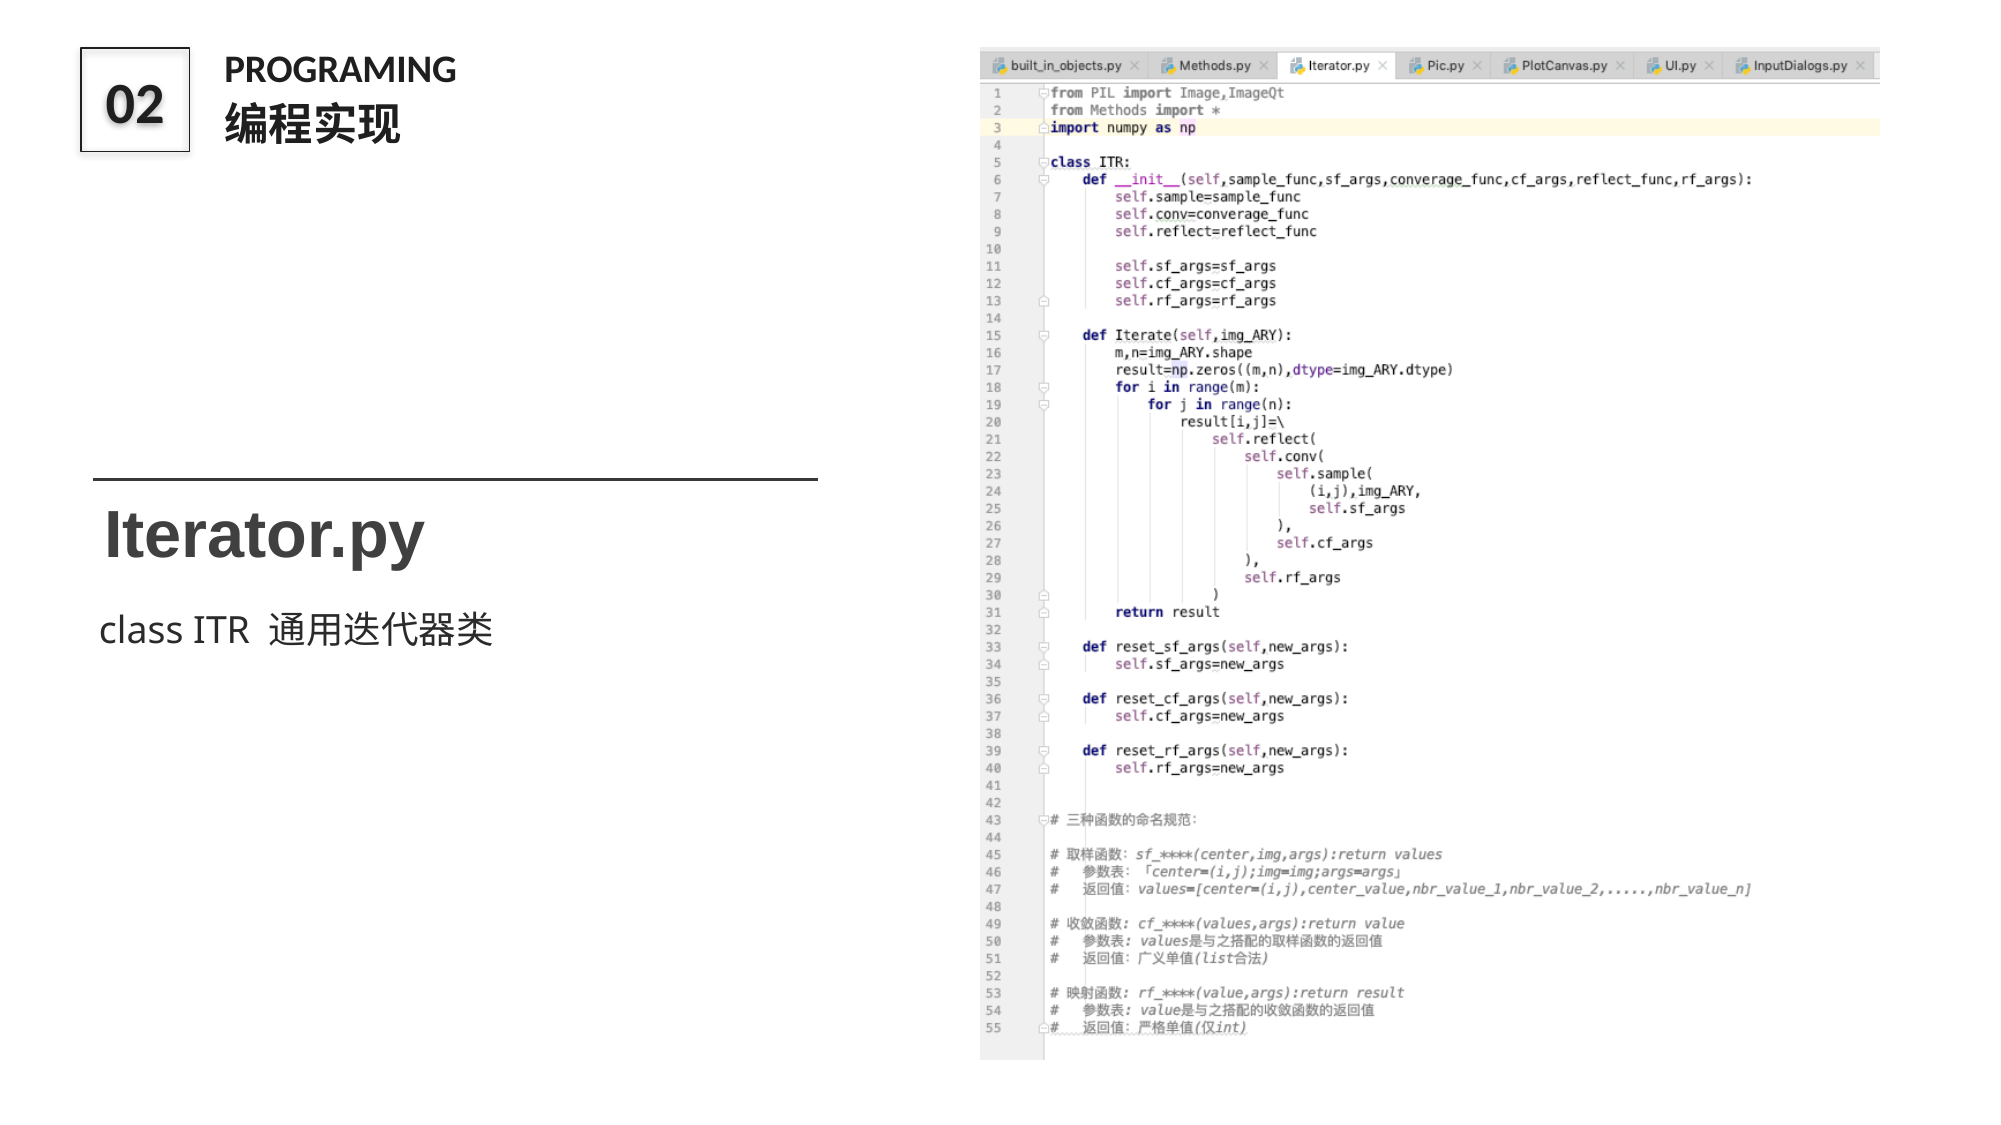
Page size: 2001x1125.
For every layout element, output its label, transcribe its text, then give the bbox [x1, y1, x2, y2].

text_box PROGRAMING 编程实现 [204, 29, 778, 159]
picture [979, 47, 1880, 1061]
text_box class ITR 通用迭代器类 [78, 582, 819, 661]
text_box Iterator.py [84, 480, 447, 581]
text_box 02 [80, 47, 190, 152]
